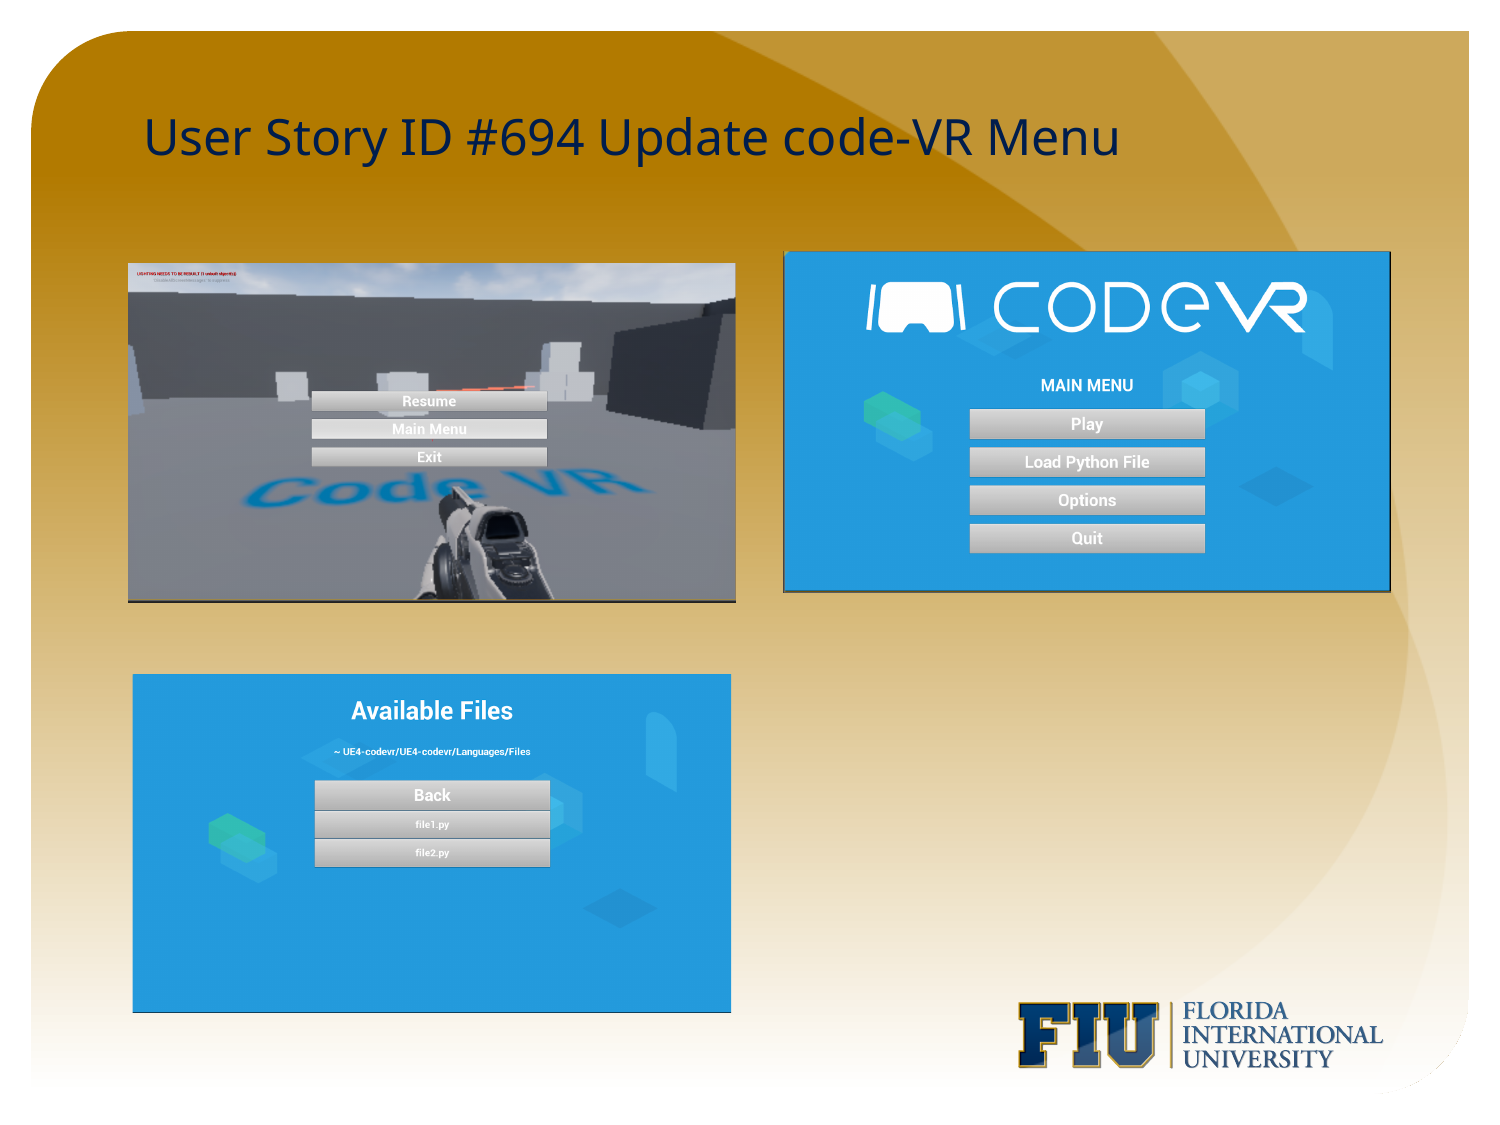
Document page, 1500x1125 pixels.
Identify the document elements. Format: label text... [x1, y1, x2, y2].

title User Story ID #694 Update code-VR Menu [128, 87, 1372, 173]
picture [24, 30, 1473, 1094]
